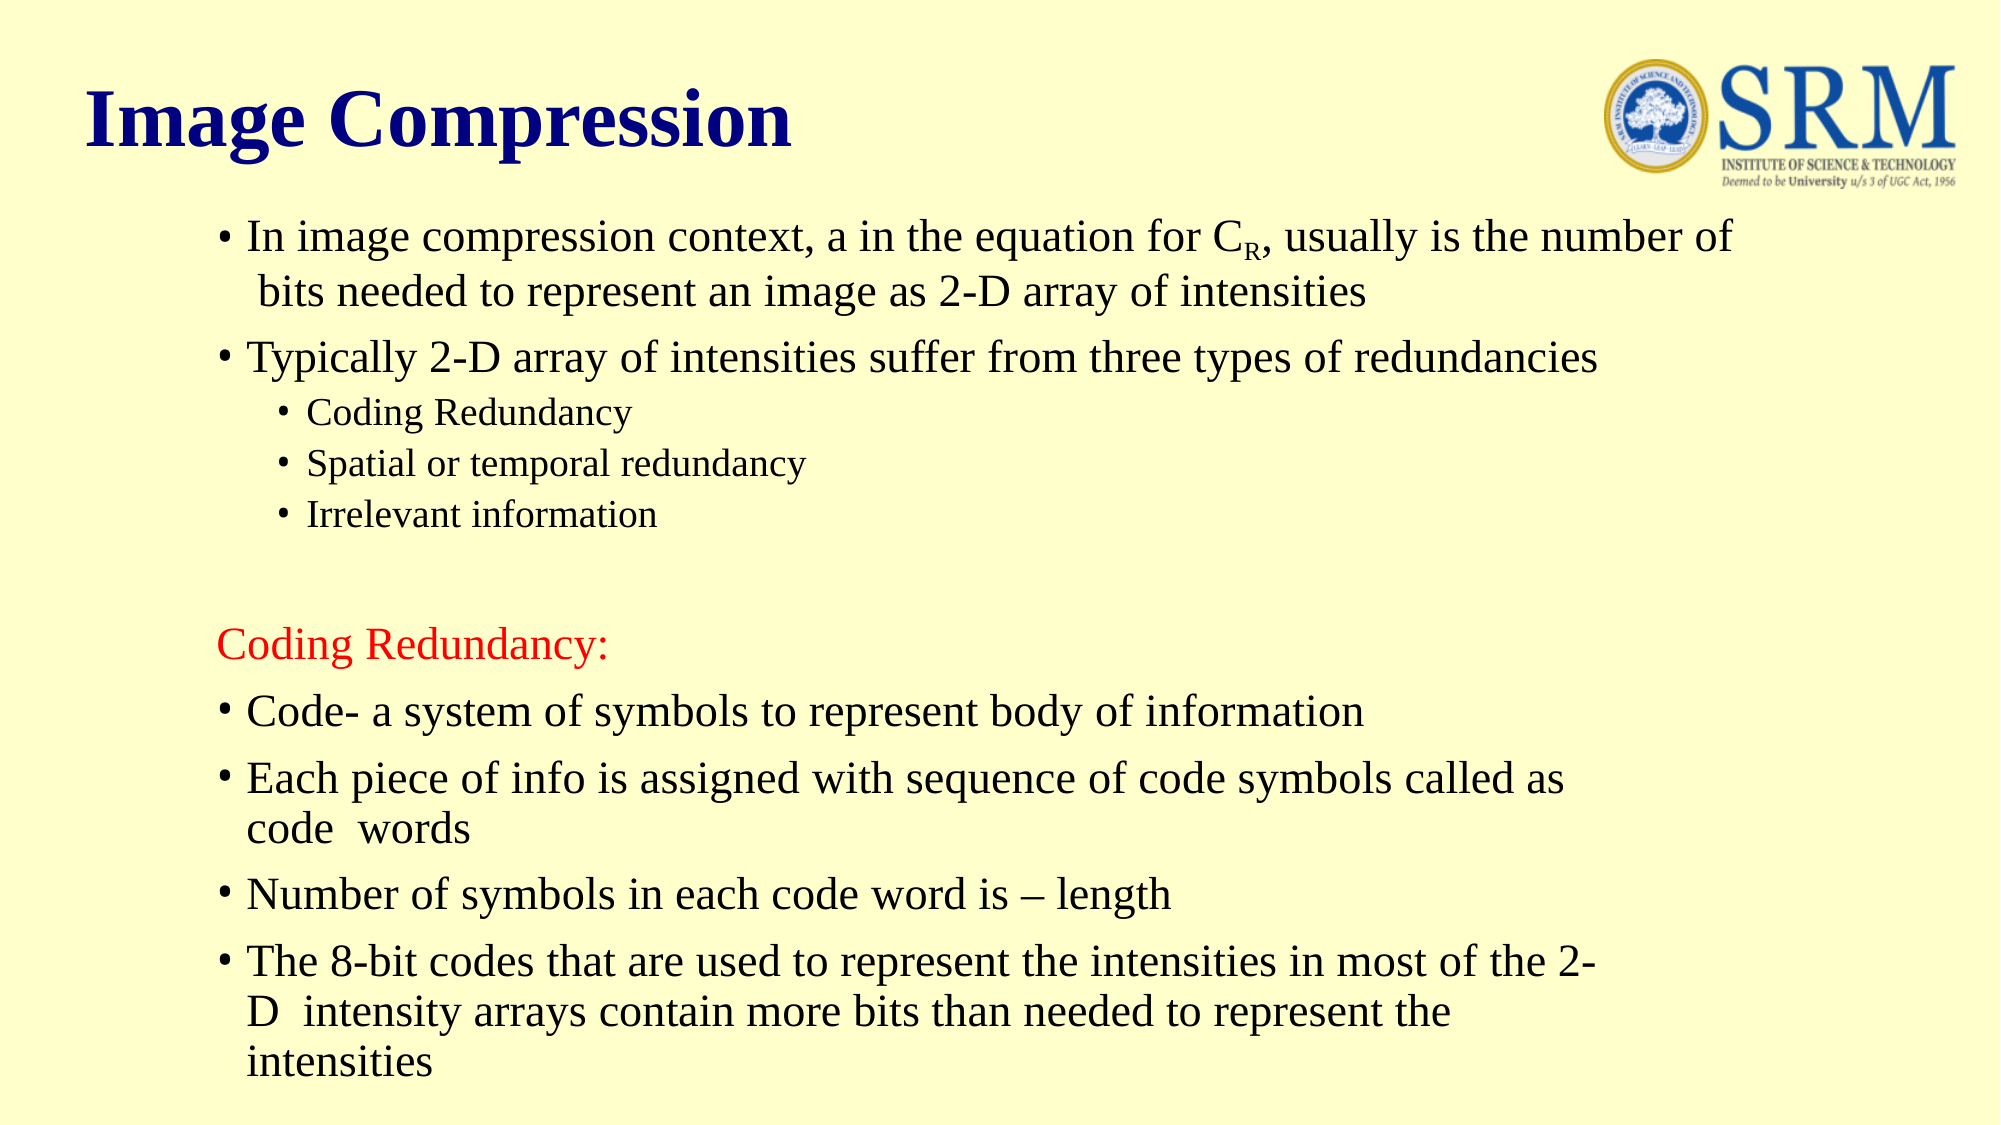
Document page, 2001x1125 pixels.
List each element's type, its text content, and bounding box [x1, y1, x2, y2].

picture [1604, 59, 1956, 189]
text_box In image compression context, a in the equation for CR, usually is the number of bits needed to represent an image as 2-D array of intensities Typically 2-D array of intensities suffer from three types of redundancies Coding Redundancy Spatial or temporal redundancy Irrelevant information Coding Redundancy: Code- a system of symbols to represent body of information Each piece of info is assigned with sequence of code symbols called as code words Number of symbols in each code word is – length The 8-bit codes that are used to represent the intensities in most of the 2-D intensity arrays contain more bits than needed to represent the intensities [212, 207, 1739, 1086]
title Image Compression [83, 17, 1185, 207]
